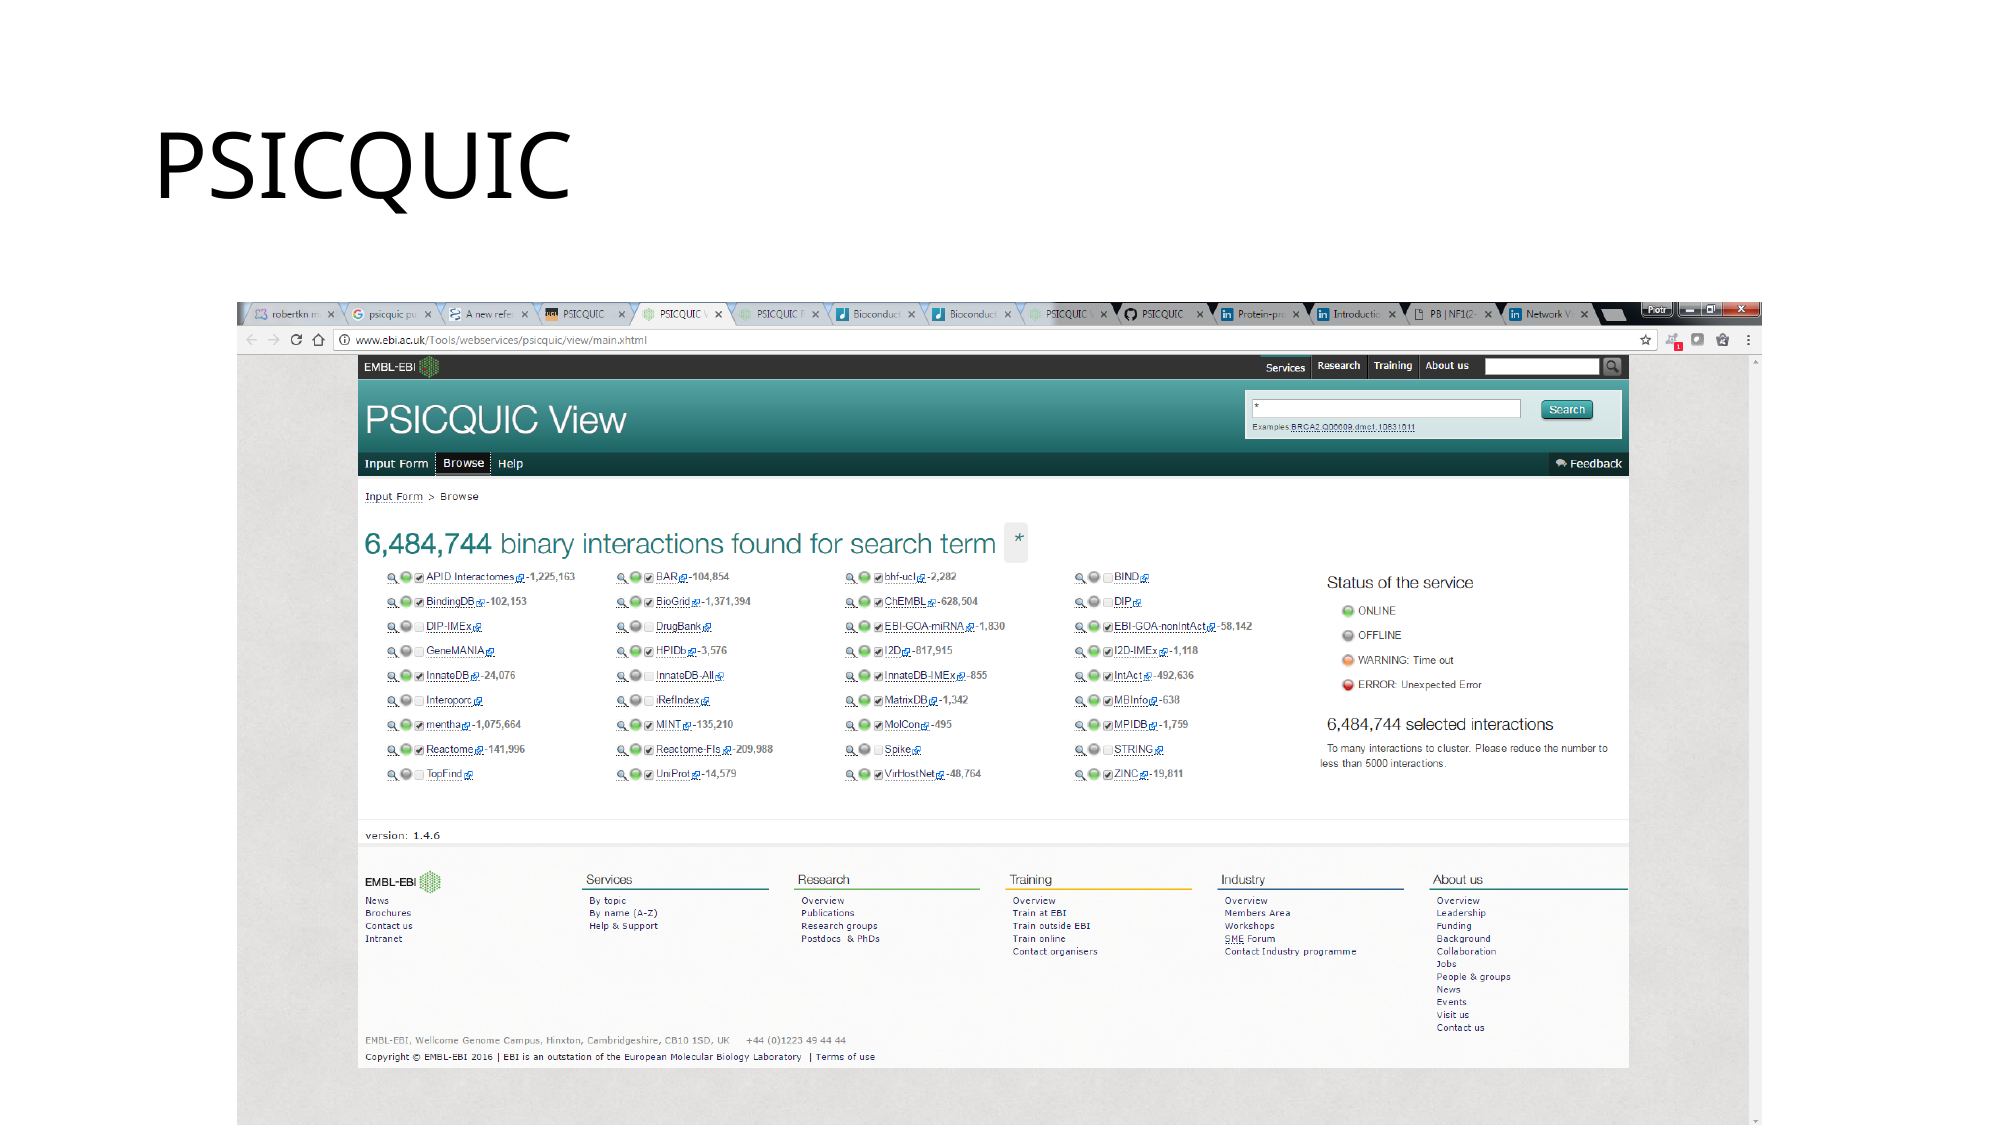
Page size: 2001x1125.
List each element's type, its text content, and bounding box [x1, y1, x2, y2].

title PSICQUIC [137, 59, 1863, 278]
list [237, 302, 1763, 1125]
